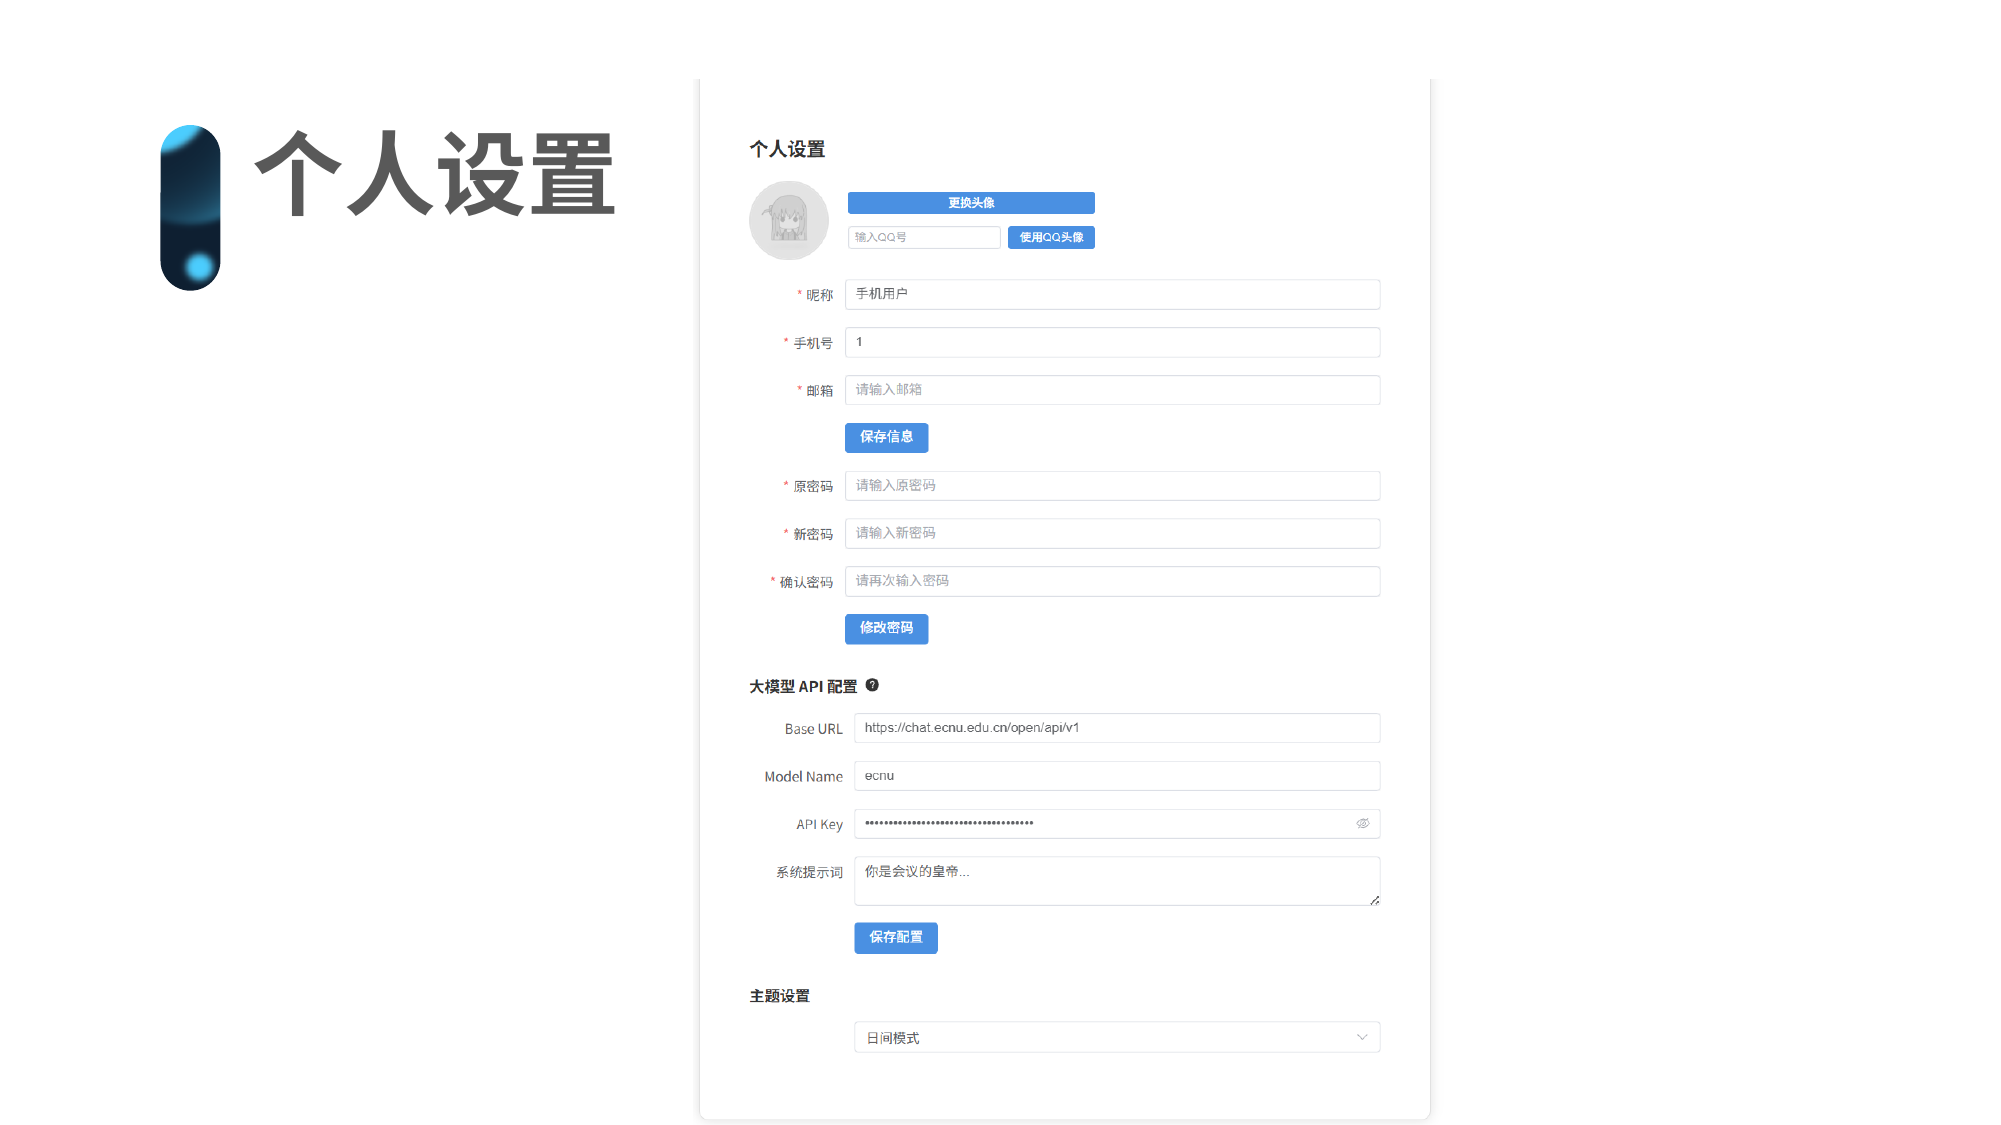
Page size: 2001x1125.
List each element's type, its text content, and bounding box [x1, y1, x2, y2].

picture [160, 124, 221, 291]
text_box 个人设置 [237, 109, 693, 234]
picture [693, 79, 1447, 1125]
